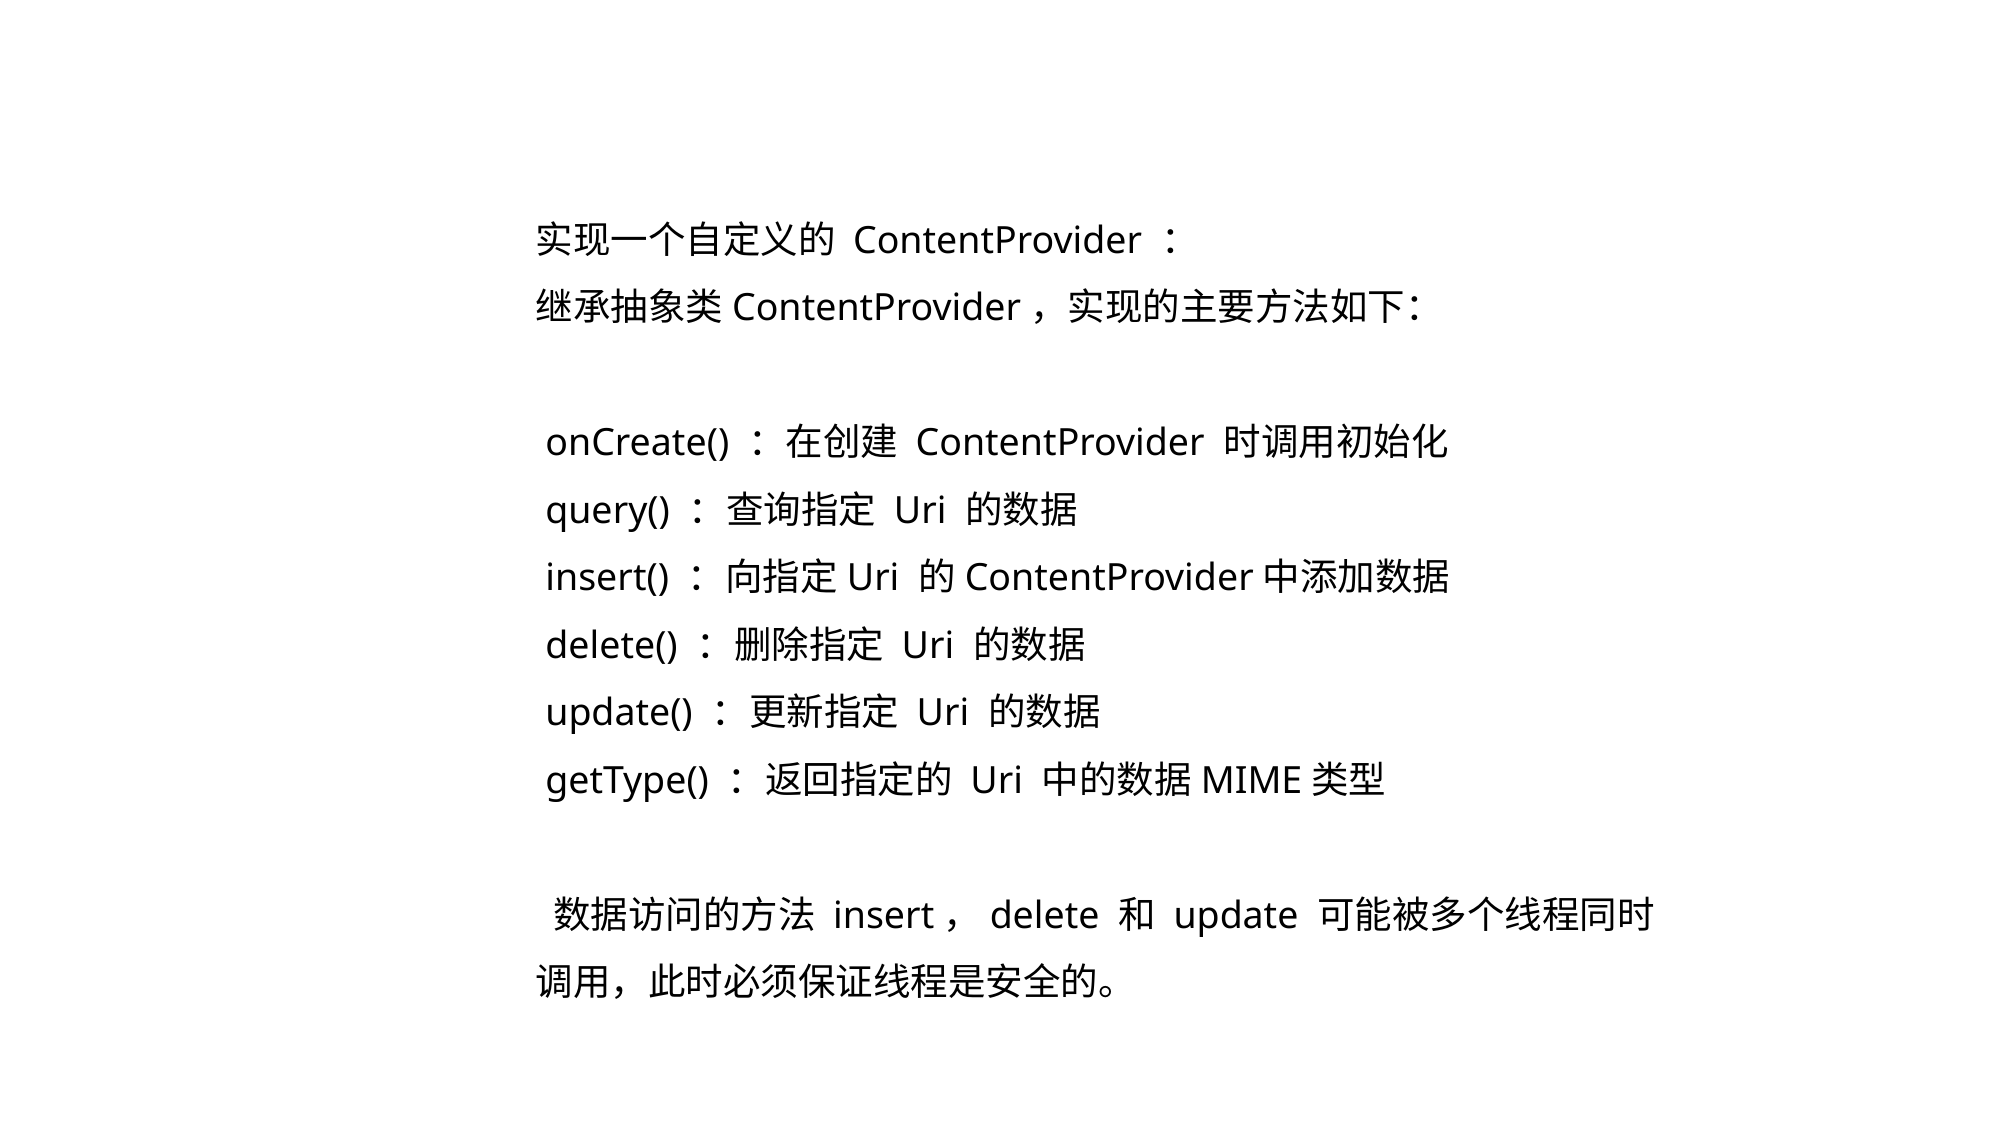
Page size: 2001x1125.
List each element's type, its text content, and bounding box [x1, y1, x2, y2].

text_box 实现一个自定义的 ContentProvider ： 继承抽象类ContentProvider，实现的主要方法如下： onCreate() ：在创建 ContentProvider 时调用初始化 query() ：查询指定 Uri 的数据 insert() ：向指定Uri 的ContentProvider中添加数据 delete() ：删除指定 Uri 的数据 update() ：更新指定 Uri 的数据 getType() ：返回指定的 Uri 中的数据MIME类型 数据访问的方法 insert，delete 和 update 可能被多个线程同时调用，此时必须保证线程是安全的。 [520, 186, 1689, 1011]
